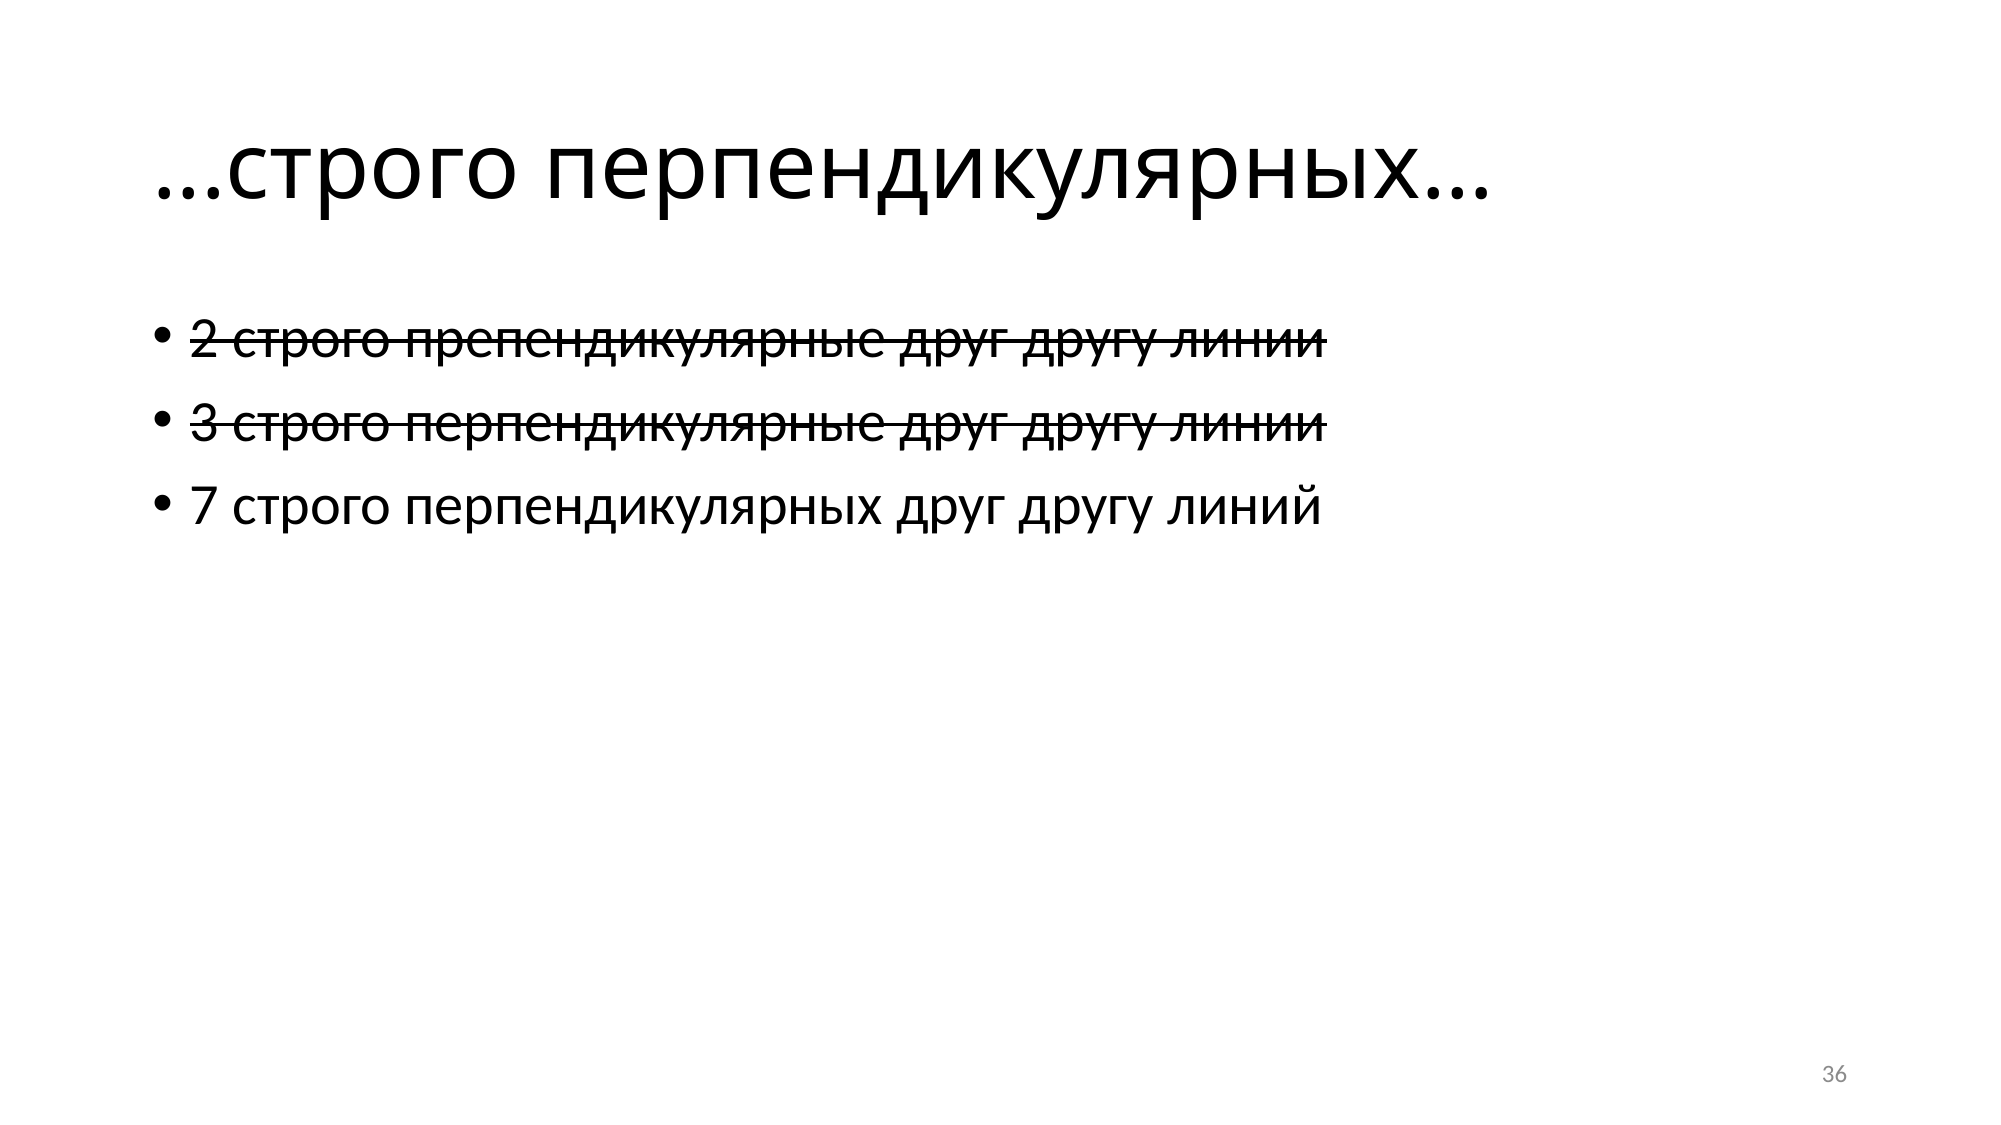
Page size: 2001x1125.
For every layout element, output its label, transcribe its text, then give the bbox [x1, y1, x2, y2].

list 2 строго препендикулярные друг другу линии 3 строго перпендикулярные друг другу линии 7 строго перпендикулярных друг другу линий [137, 299, 1863, 1014]
slide_number 36 [1412, 1042, 1863, 1103]
title ...строго перпендикулярных… [137, 59, 1863, 278]
